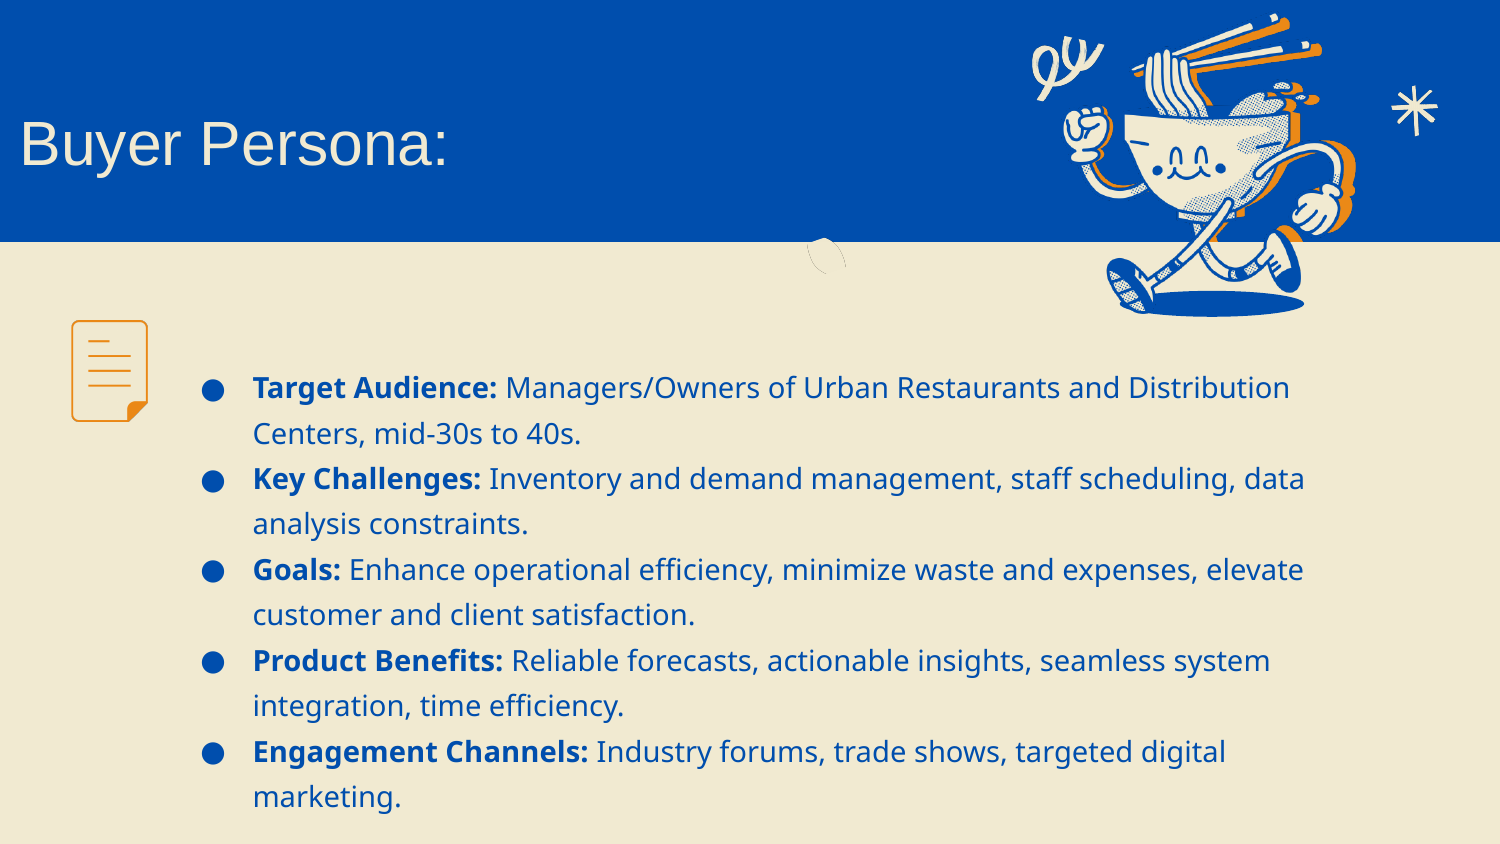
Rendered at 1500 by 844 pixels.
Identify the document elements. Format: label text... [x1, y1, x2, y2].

text_box [1021, 29, 1105, 112]
text_box [1060, 10, 1345, 212]
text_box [0, 214, 1500, 844]
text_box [1119, 272, 1305, 317]
text_box Buyer Persona: [19, 111, 1244, 179]
text_box [1345, 17, 1357, 212]
text_box [1387, 81, 1444, 141]
